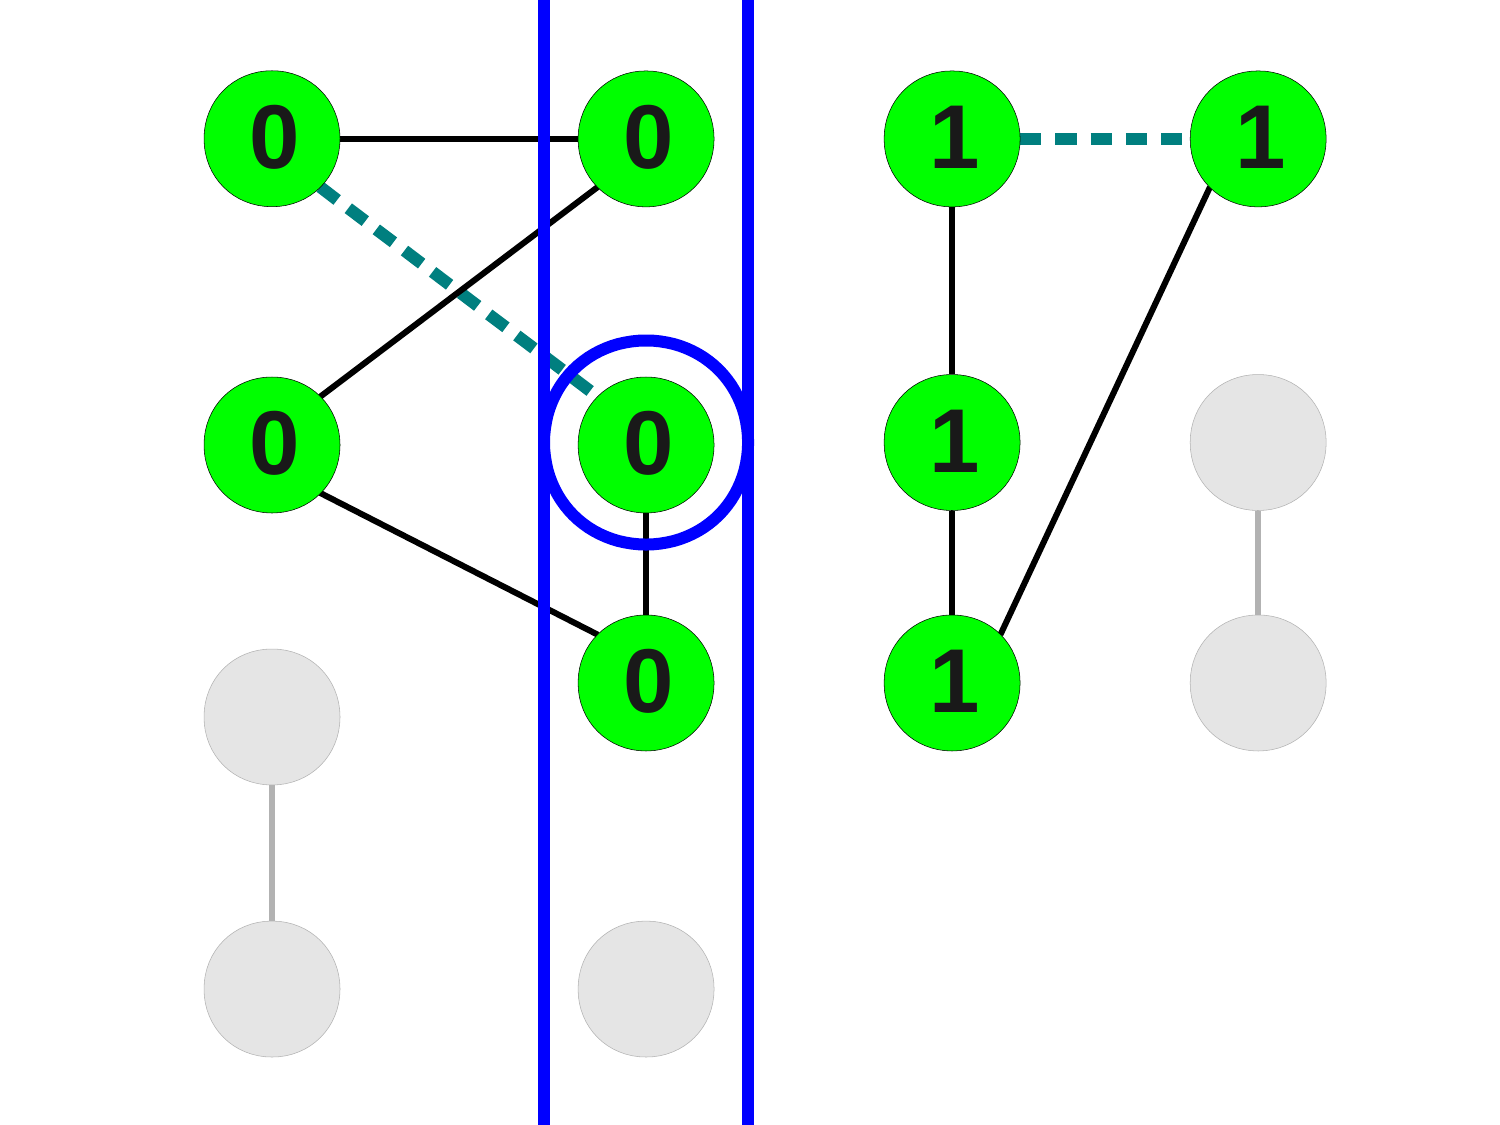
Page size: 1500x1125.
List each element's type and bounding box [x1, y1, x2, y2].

text_box [376, 229, 394, 243]
text_box [204, 0, 749, 1125]
text_box [884, 70, 1327, 752]
text_box [348, 208, 366, 222]
text_box [578, 921, 715, 1058]
text_box [432, 271, 450, 285]
text_box [404, 250, 422, 264]
text_box [204, 649, 341, 1058]
text_box [1190, 374, 1327, 752]
